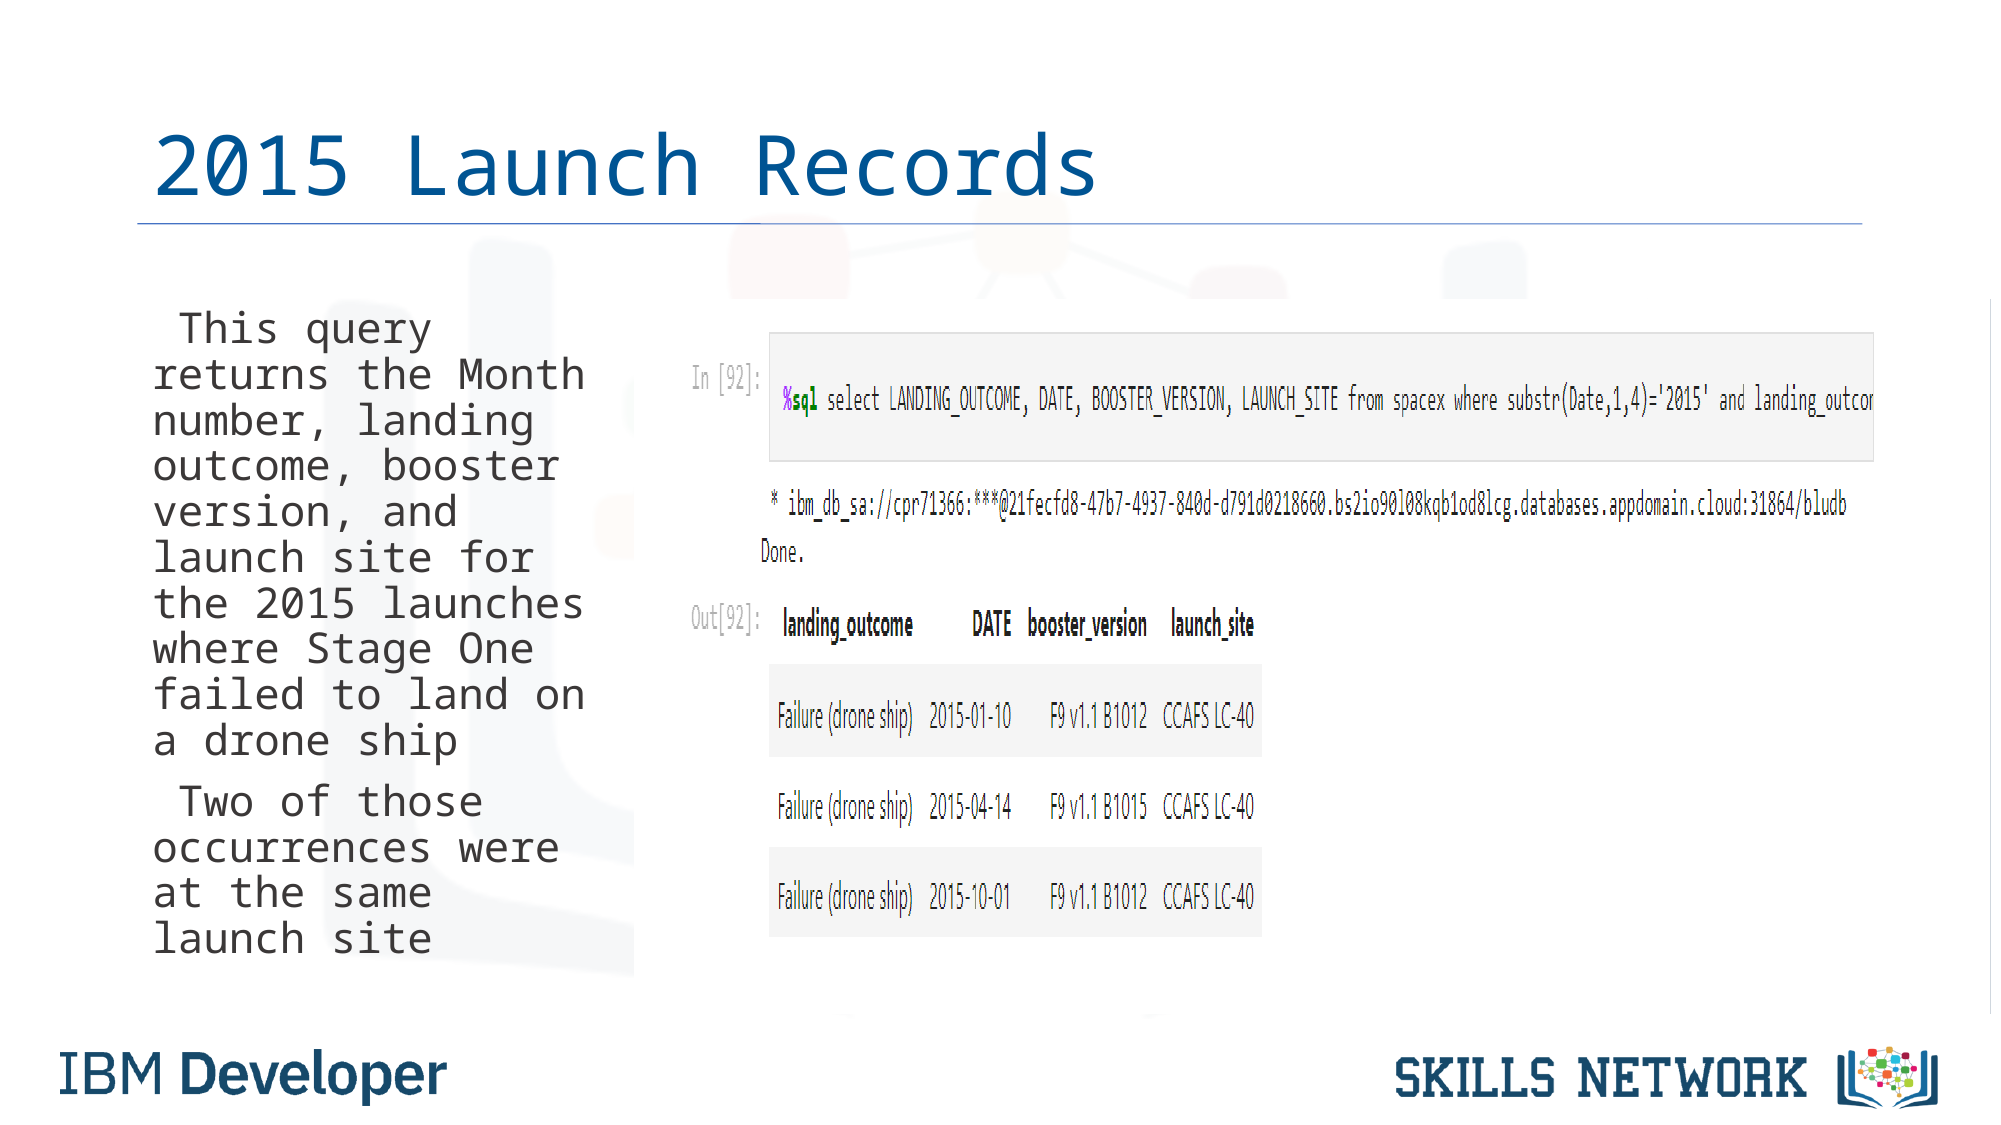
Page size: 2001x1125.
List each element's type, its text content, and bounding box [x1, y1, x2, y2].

title 2015 Launch Records [137, 59, 1863, 278]
list This query returns the Month number, landing outcome, booster version, and launch site for the 2015 launches where Stage One failed to land on a drone ship Two of those occurrences were at the same launch site [137, 299, 602, 1014]
picture [55, 1045, 459, 1108]
picture [1390, 1045, 1945, 1111]
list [634, 299, 2000, 1014]
